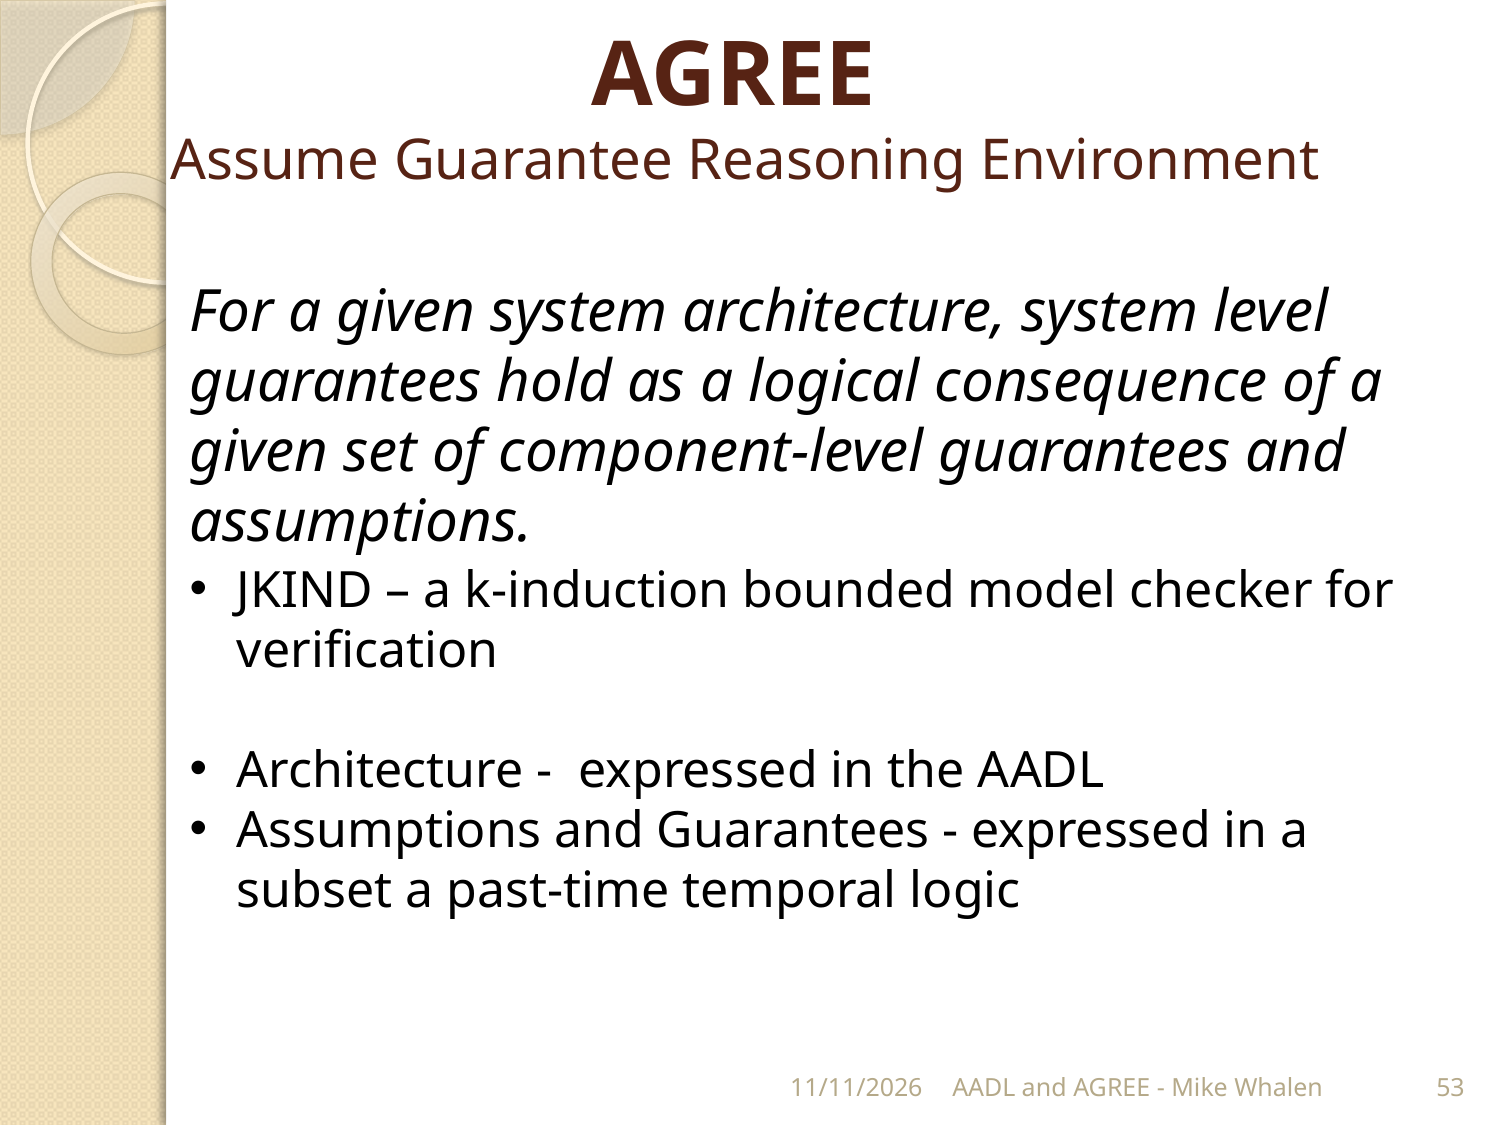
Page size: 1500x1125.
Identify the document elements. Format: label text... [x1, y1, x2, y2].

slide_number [587, 1034, 937, 1113]
text_box JKIND – a k-induction bounded model checker for verification Architecture - expressed in the AADL Assumptions and Guarantees - expressed in a subset a past-time temporal logic [174, 561, 1463, 925]
slide_number 53 [1413, 1034, 1488, 1113]
title AGREE Assume Guarantee Reasoning Environment [0, 0, 1490, 207]
footer AADL and AGREE - Mike Whalen [937, 1034, 1413, 1113]
text_box For a given system architecture, system level guarantees hold as a logical consequence of a given set of component-level guarantees and assumptions. [174, 265, 1463, 561]
